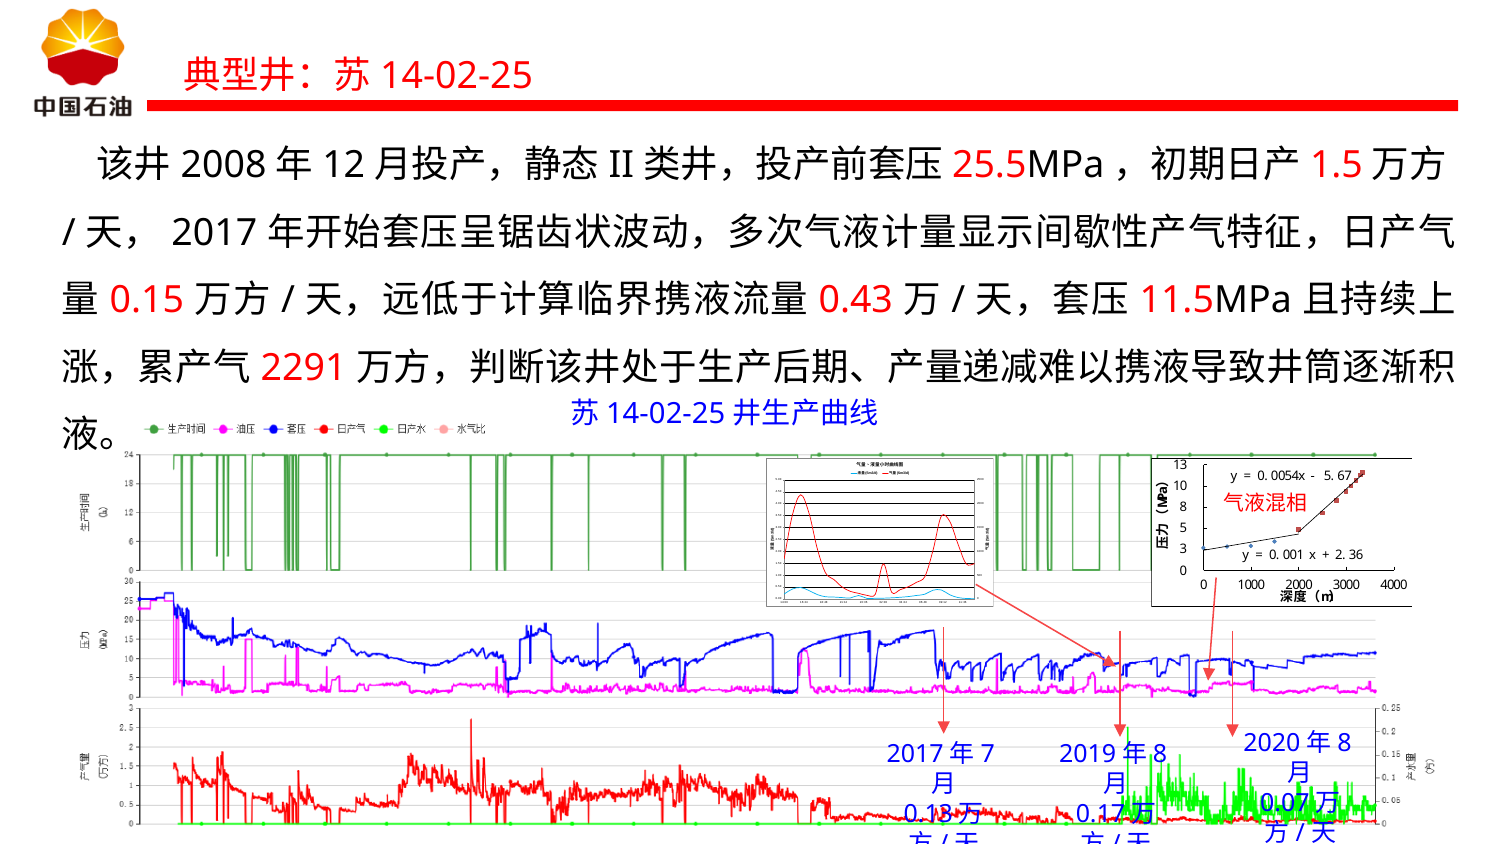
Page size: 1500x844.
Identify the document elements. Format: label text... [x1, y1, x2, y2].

picture [71, 419, 1441, 831]
text_box 该井2008年12月投产，静态II类井，投产前套压25.5MPa，初期日产1.5万方/天，2017年开始套压呈锯齿状波动，多次气液计量显示间歇性产气特征，日产气量0.15万方/天，远低于计算临界携液流量0.43万/天，套压11.5MPa且持续上涨，累产气2291万方，判断该井处于生产后期、产量递减难以携液导致井筒逐渐积液。 [47, 110, 1471, 463]
picture [32, 8, 133, 118]
text_box 2017年7月 0.13万方/天 [859, 839, 1028, 844]
text_box 苏14-02-25井生产曲线 [409, 376, 1040, 417]
text_box 典型井：苏14-02-25 [168, 21, 955, 104]
text_box 2020年8月 0.07万方/天 [1216, 839, 1385, 844]
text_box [975, 584, 1117, 667]
text_box 2019年8月 0.17万方/天 [1031, 839, 1201, 844]
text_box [1207, 577, 1217, 681]
